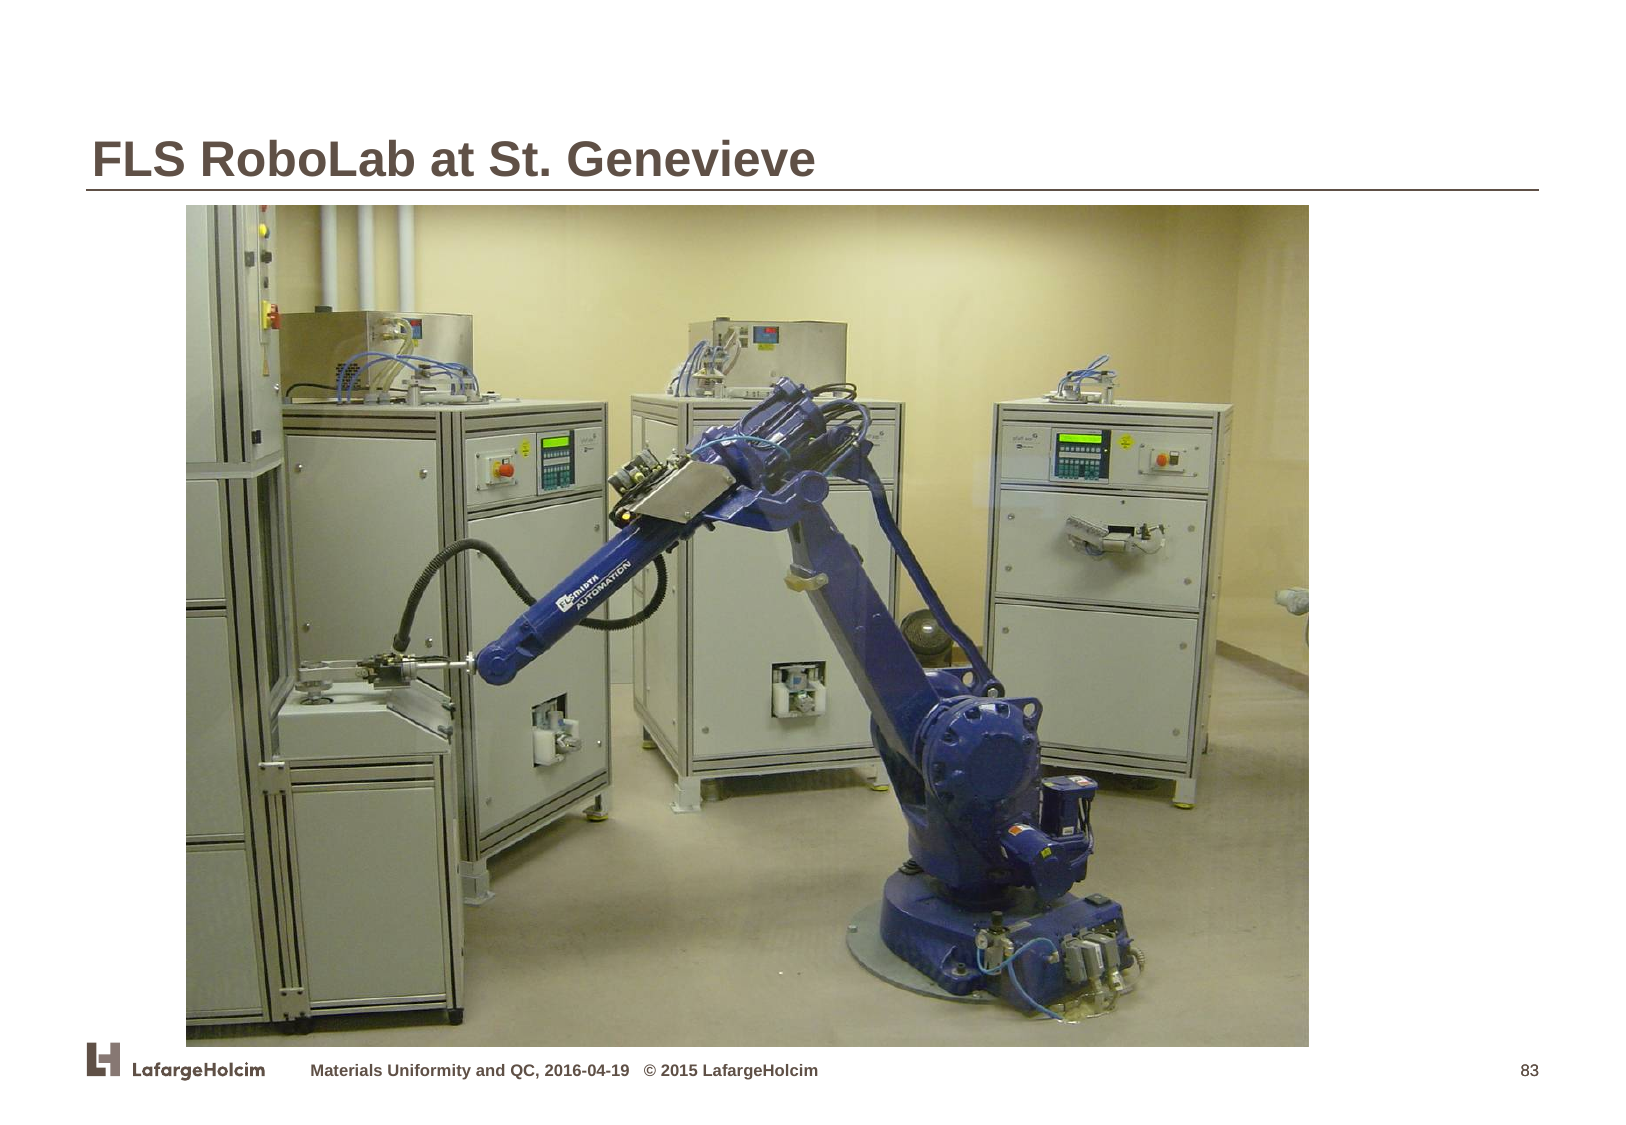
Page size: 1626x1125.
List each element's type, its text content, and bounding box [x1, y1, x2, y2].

footer Materials Uniformity and QC, 2016-04-19 © 2015 LafargeHolcim [310, 1056, 831, 1080]
text_box FLS RoboLab at St. Genevieve [91, 58, 1532, 189]
slide_number 83 [1467, 1052, 1540, 1080]
picture [186, 205, 1309, 1048]
